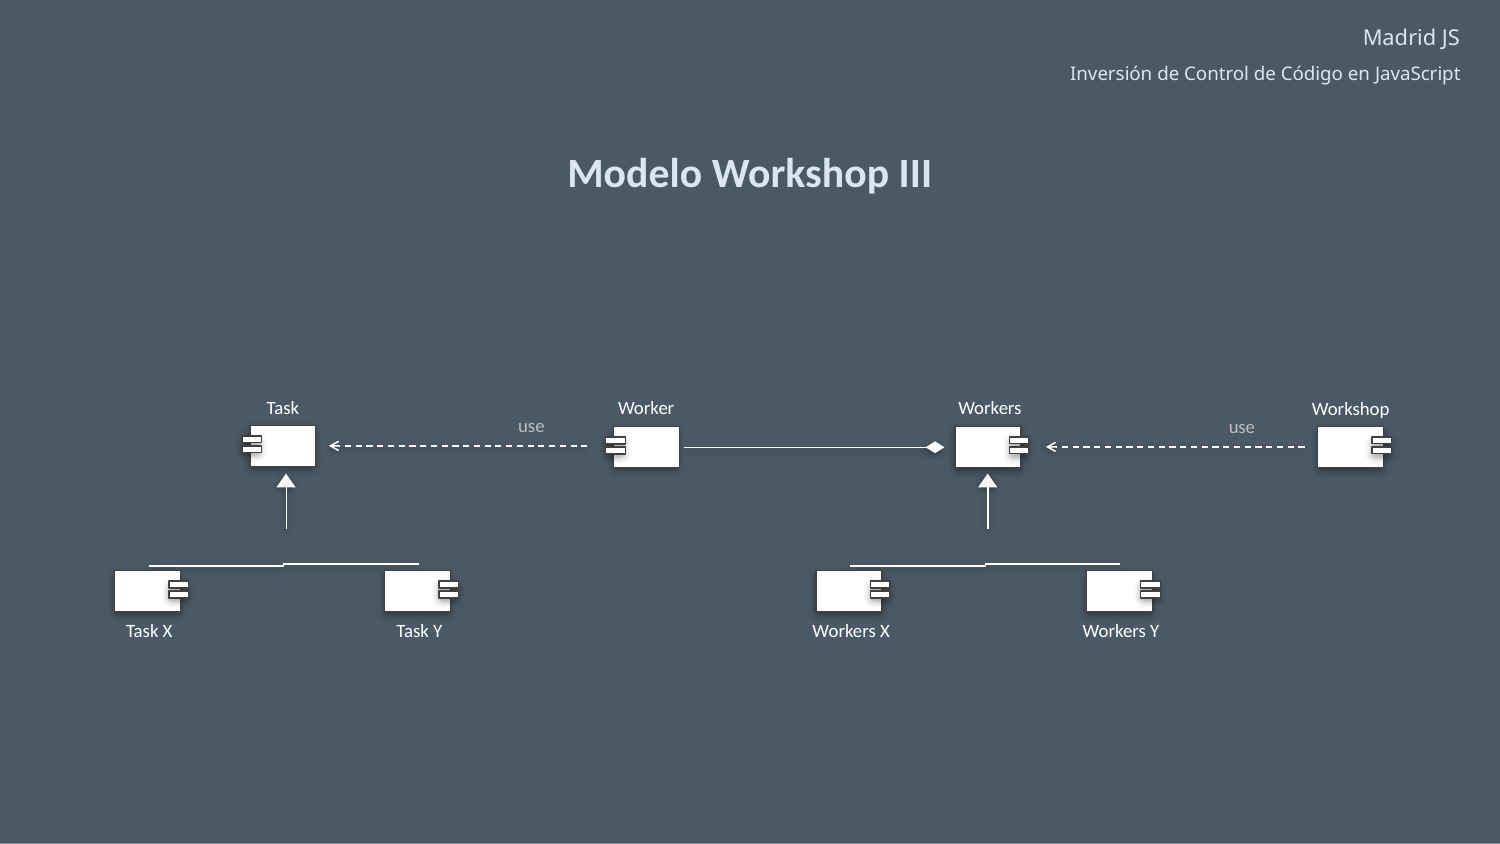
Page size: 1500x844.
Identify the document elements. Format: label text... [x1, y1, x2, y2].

text_box Modelo Workshop III [552, 138, 948, 204]
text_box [92, 395, 1407, 646]
